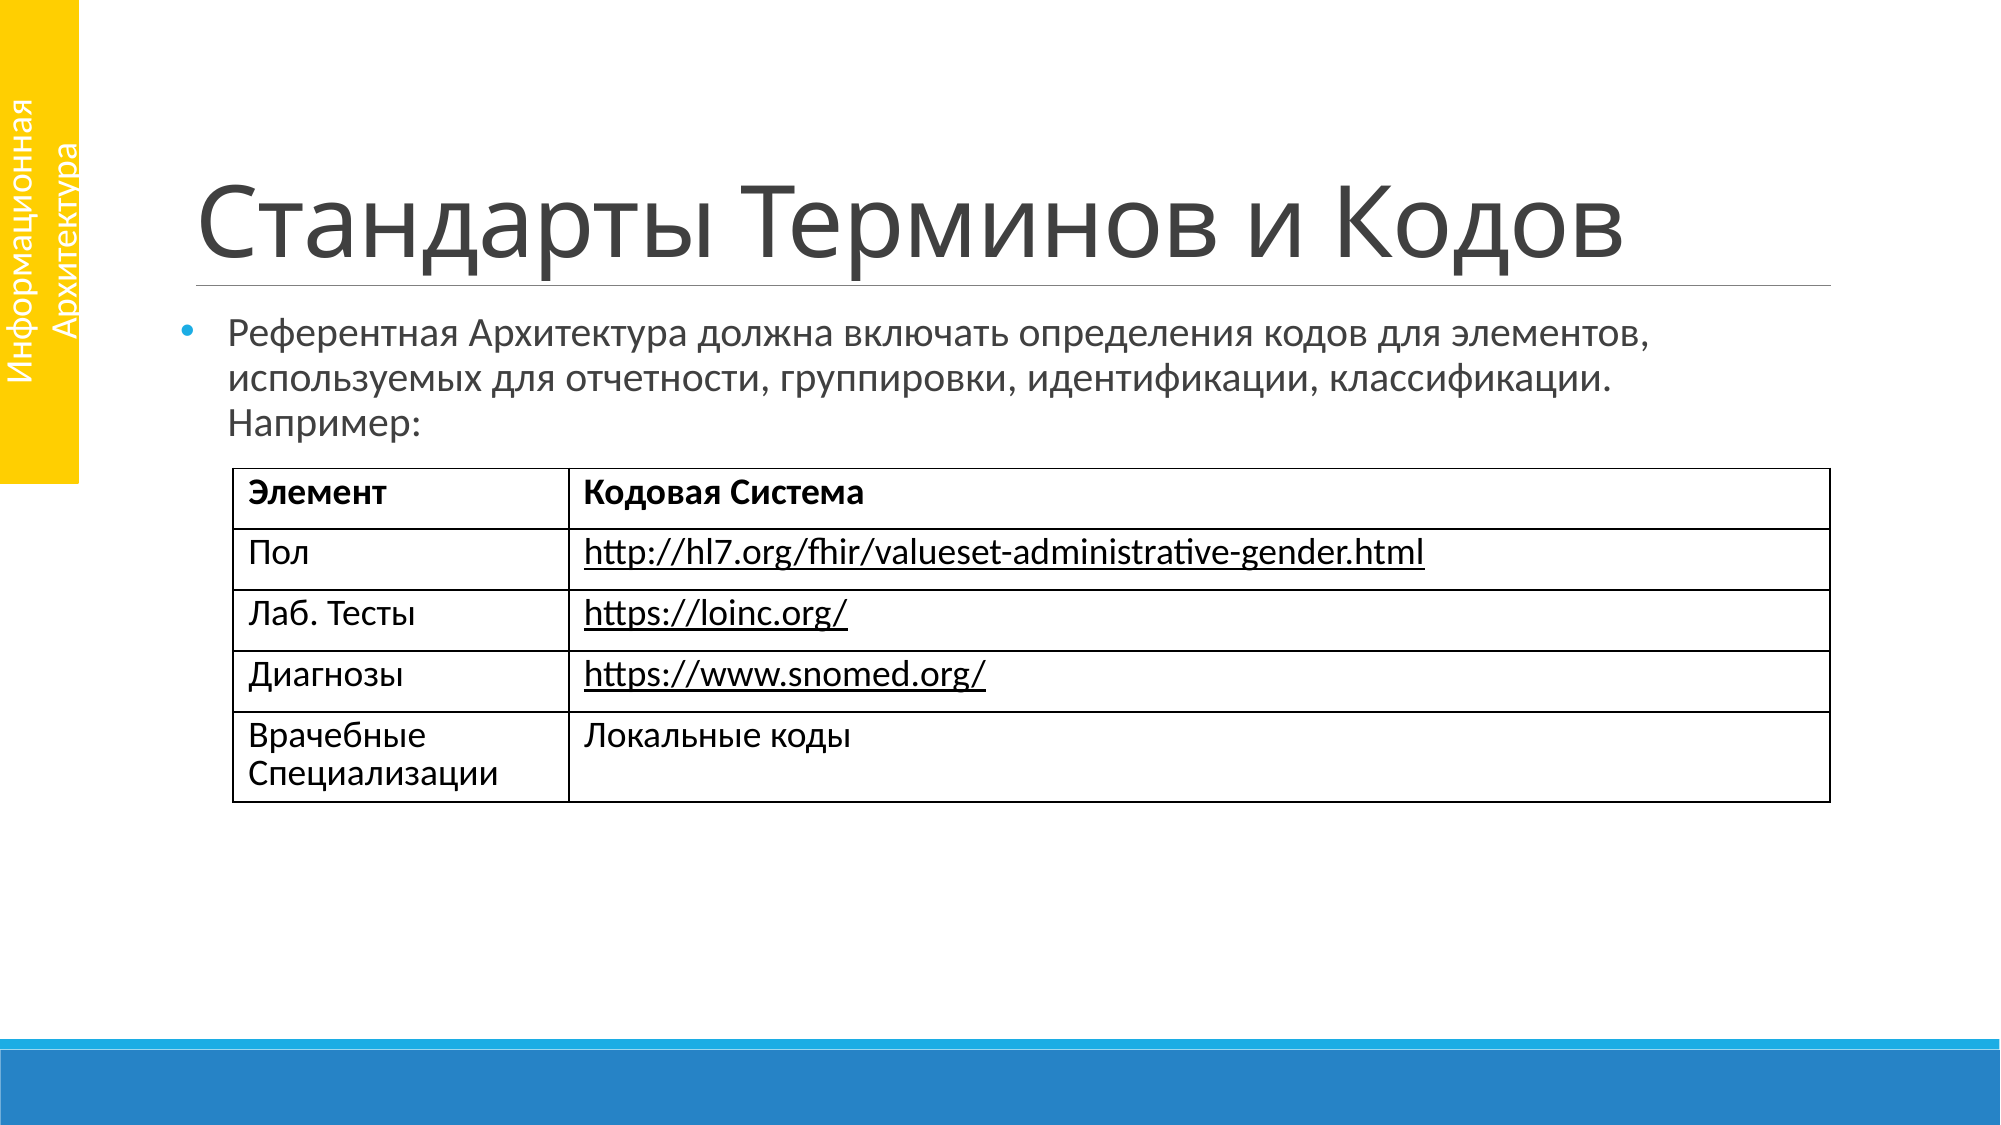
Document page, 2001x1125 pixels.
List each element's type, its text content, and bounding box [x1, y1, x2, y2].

table_cell https://loinc.org/ [570, 591, 1829, 650]
table_header Элемент [234, 469, 568, 528]
text_box Информационная Архитектура [0, 0, 79, 484]
table_cell Лаб. Тесты [234, 591, 568, 650]
table_cell https://www.snomed.org/ [570, 652, 1829, 711]
table_cell http://hl7.org/fhir/valueset-administrative-gender.html [570, 530, 1829, 589]
table_cell Пол [234, 530, 568, 589]
table_header Кодовая Система [570, 469, 1829, 528]
table_cell Диагнозы [234, 652, 568, 711]
list Референтная Архитектура должна включать определения кодов для элементов, используемых для отчетности, группировки, идентификации, классификации. Например: [180, 302, 1830, 963]
title Стандарты Терминов и Кодов [180, 47, 1830, 285]
table_cell Локальные коды [570, 713, 1829, 801]
table_cell Врачебные Специализации [234, 713, 568, 801]
